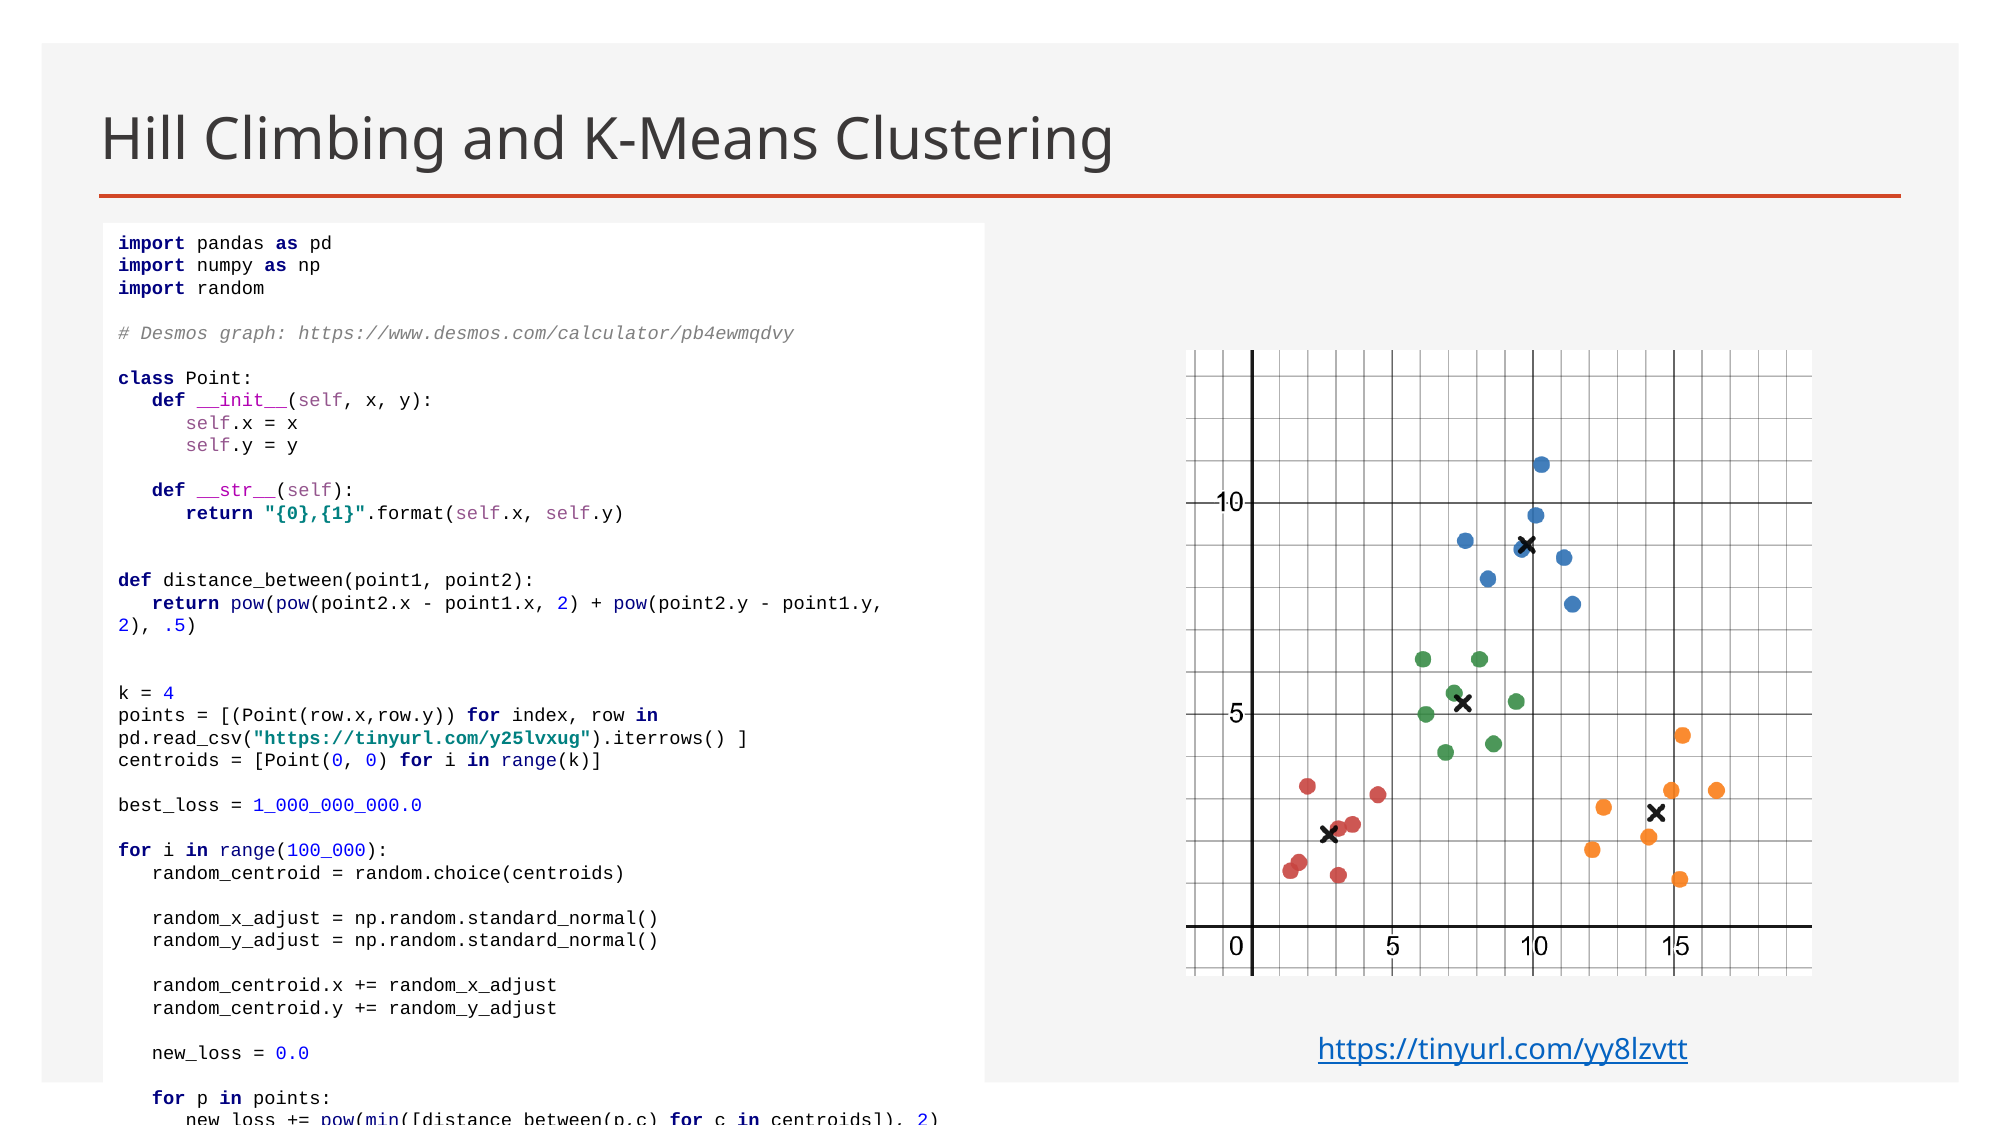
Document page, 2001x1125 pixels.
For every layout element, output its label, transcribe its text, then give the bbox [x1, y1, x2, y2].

text_box import pandas as pd import numpy as np import random # Desmos graph: https://www.desmos.com/calculator/pb4ewmqdvy class Point: def __init__(self, x, y): self.x = x self.y = y def __str__(self): return "{0},{1}".format(self.x, self.y) def distance_between(point1, point2): return pow(pow(point2.x - point1.x, 2) + pow(point2.y - point1.y, 2), .5) k = 4 points = [(Point(row.x,row.y)) for index, row in pd.read_csv("https://tinyurl.com/y25lvxug").iterrows() ] centroids = [Point(0, 0) for i in range(k)] best_loss = 1_000_000_000.0 for i in range(100_000): random_centroid = random.choice(centroids) random_x_adjust = np.random.standard_normal() random_y_adjust = np.random.standard_normal() random_centroid.x += random_x_adjust random_centroid.y += random_y_adjust new_loss = 0.0 for p in points: new_loss += pow(min([distance_between(p,c) for c in centroids]), 2) if new_loss < best_loss: best_loss = new_loss else: random_centroid.x -= random_x_adjust random_centroid.y -= random_y_adjust for c in centroids: print(c) [103, 222, 985, 1125]
picture [1186, 350, 1812, 976]
title Hill Climbing and K-Means Clustering [85, 73, 1214, 179]
text_box https://tinyurl.com/yy8lzvtt [1302, 1023, 1703, 1113]
